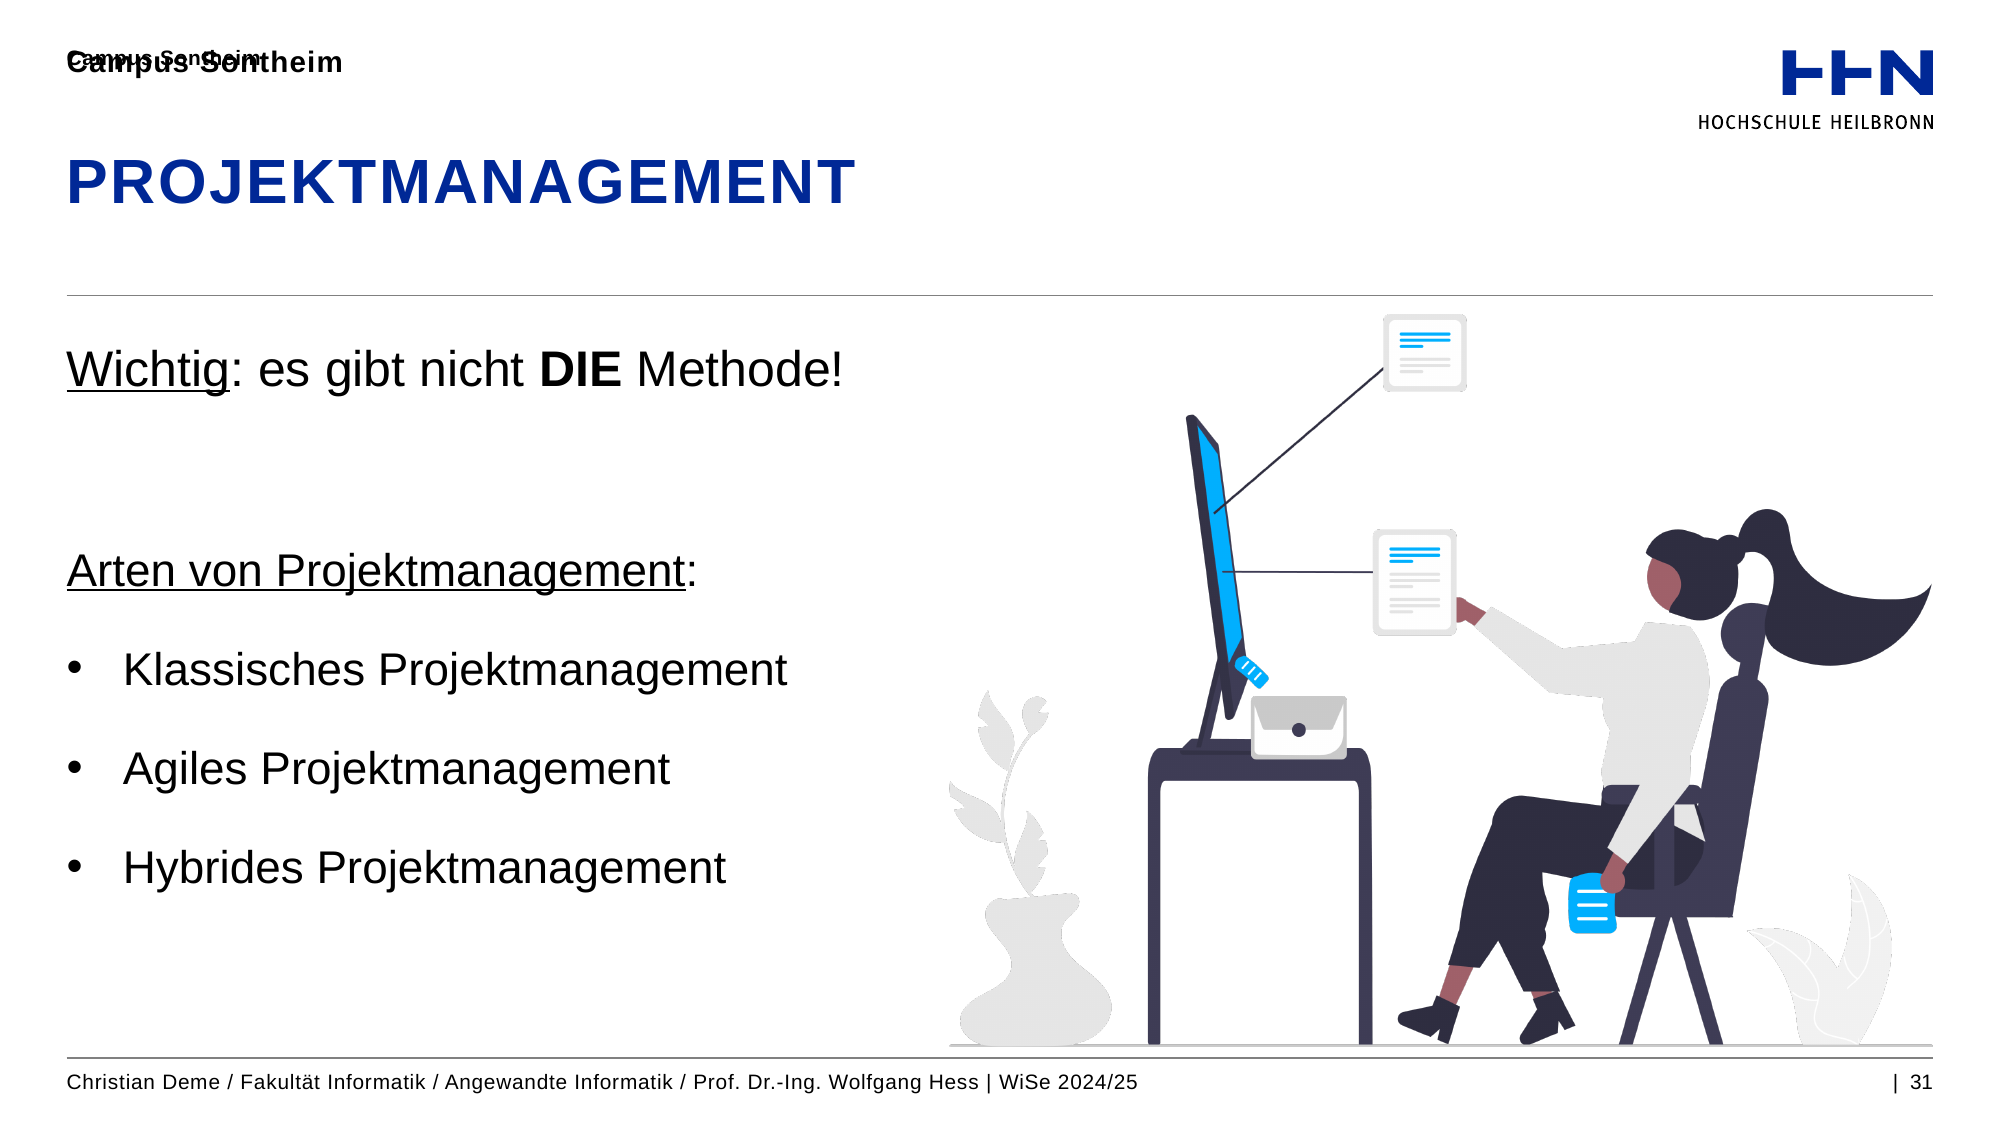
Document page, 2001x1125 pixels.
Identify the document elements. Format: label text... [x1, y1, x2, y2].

picture [949, 314, 1933, 1047]
title PROJEKTMANAGEMENT [66, 147, 1933, 290]
slide_number | 31 [1621, 1068, 1933, 1105]
footer Christian Deme / Fakultät Informatik / Angewandte Informatik / Prof. Dr.-Ing. Wolfgang Hess | WiSe 2024/25 [66, 1068, 1277, 1105]
list Wichtig: es gibt nicht DIE Methode! Arten von Projektmanagement: Klassisches Projektmanagement Agiles Projektmanagement Hybrides Projektmanagement [66, 333, 949, 1025]
text_box Campus Sontheim [66, 42, 1277, 84]
